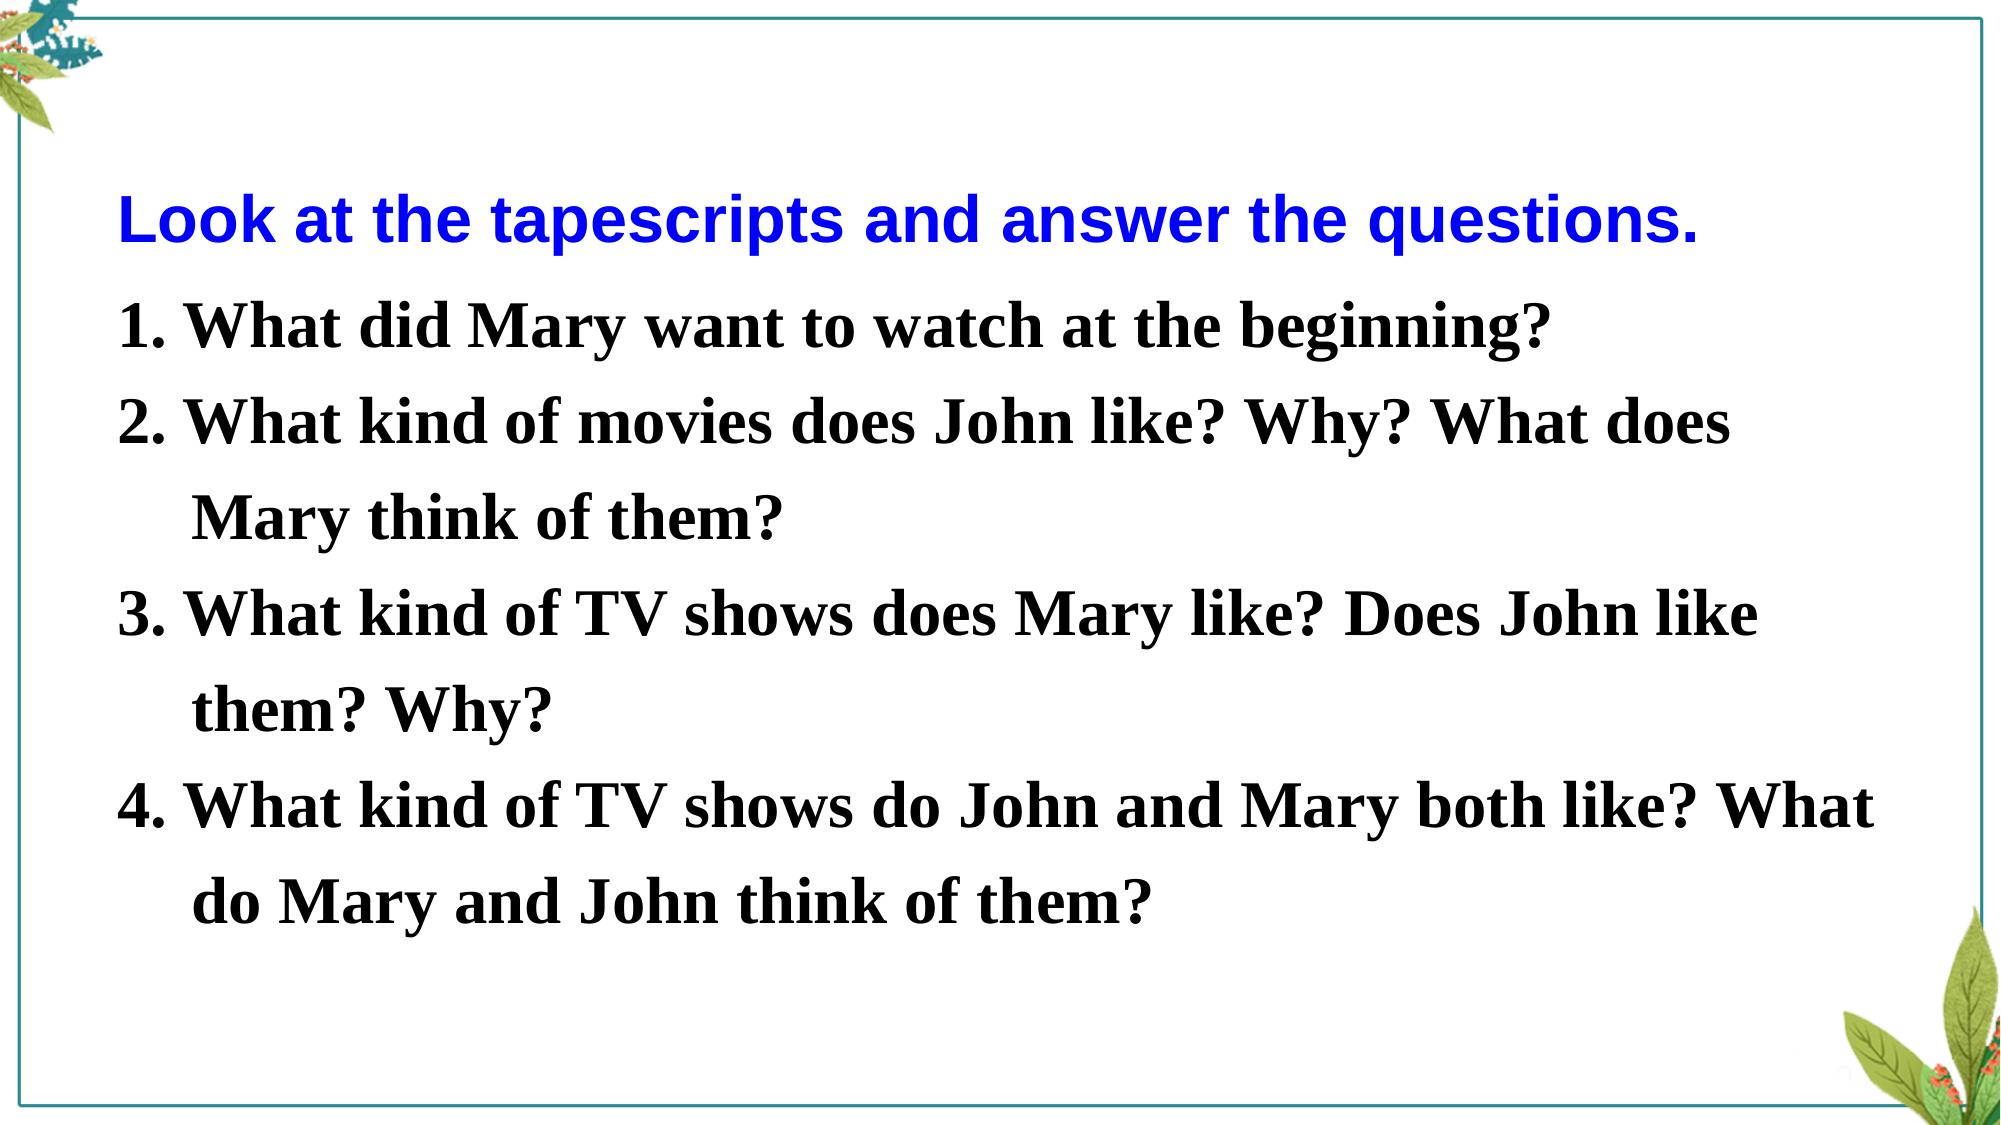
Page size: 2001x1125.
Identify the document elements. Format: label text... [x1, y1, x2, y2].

text_box Look at the tapescripts and answer the questions. [102, 160, 1745, 257]
text_box 1. What did Mary want to watch at the beginning? 2. What kind of movies does John like? Why? What does Mary think of them? 3. What kind of TV shows does Mary like? Does John like them? Why? 4. What kind of TV shows do John and Mary both like? What do Mary and John think of them? [102, 257, 1910, 944]
picture [0, 0, 2001, 1125]
